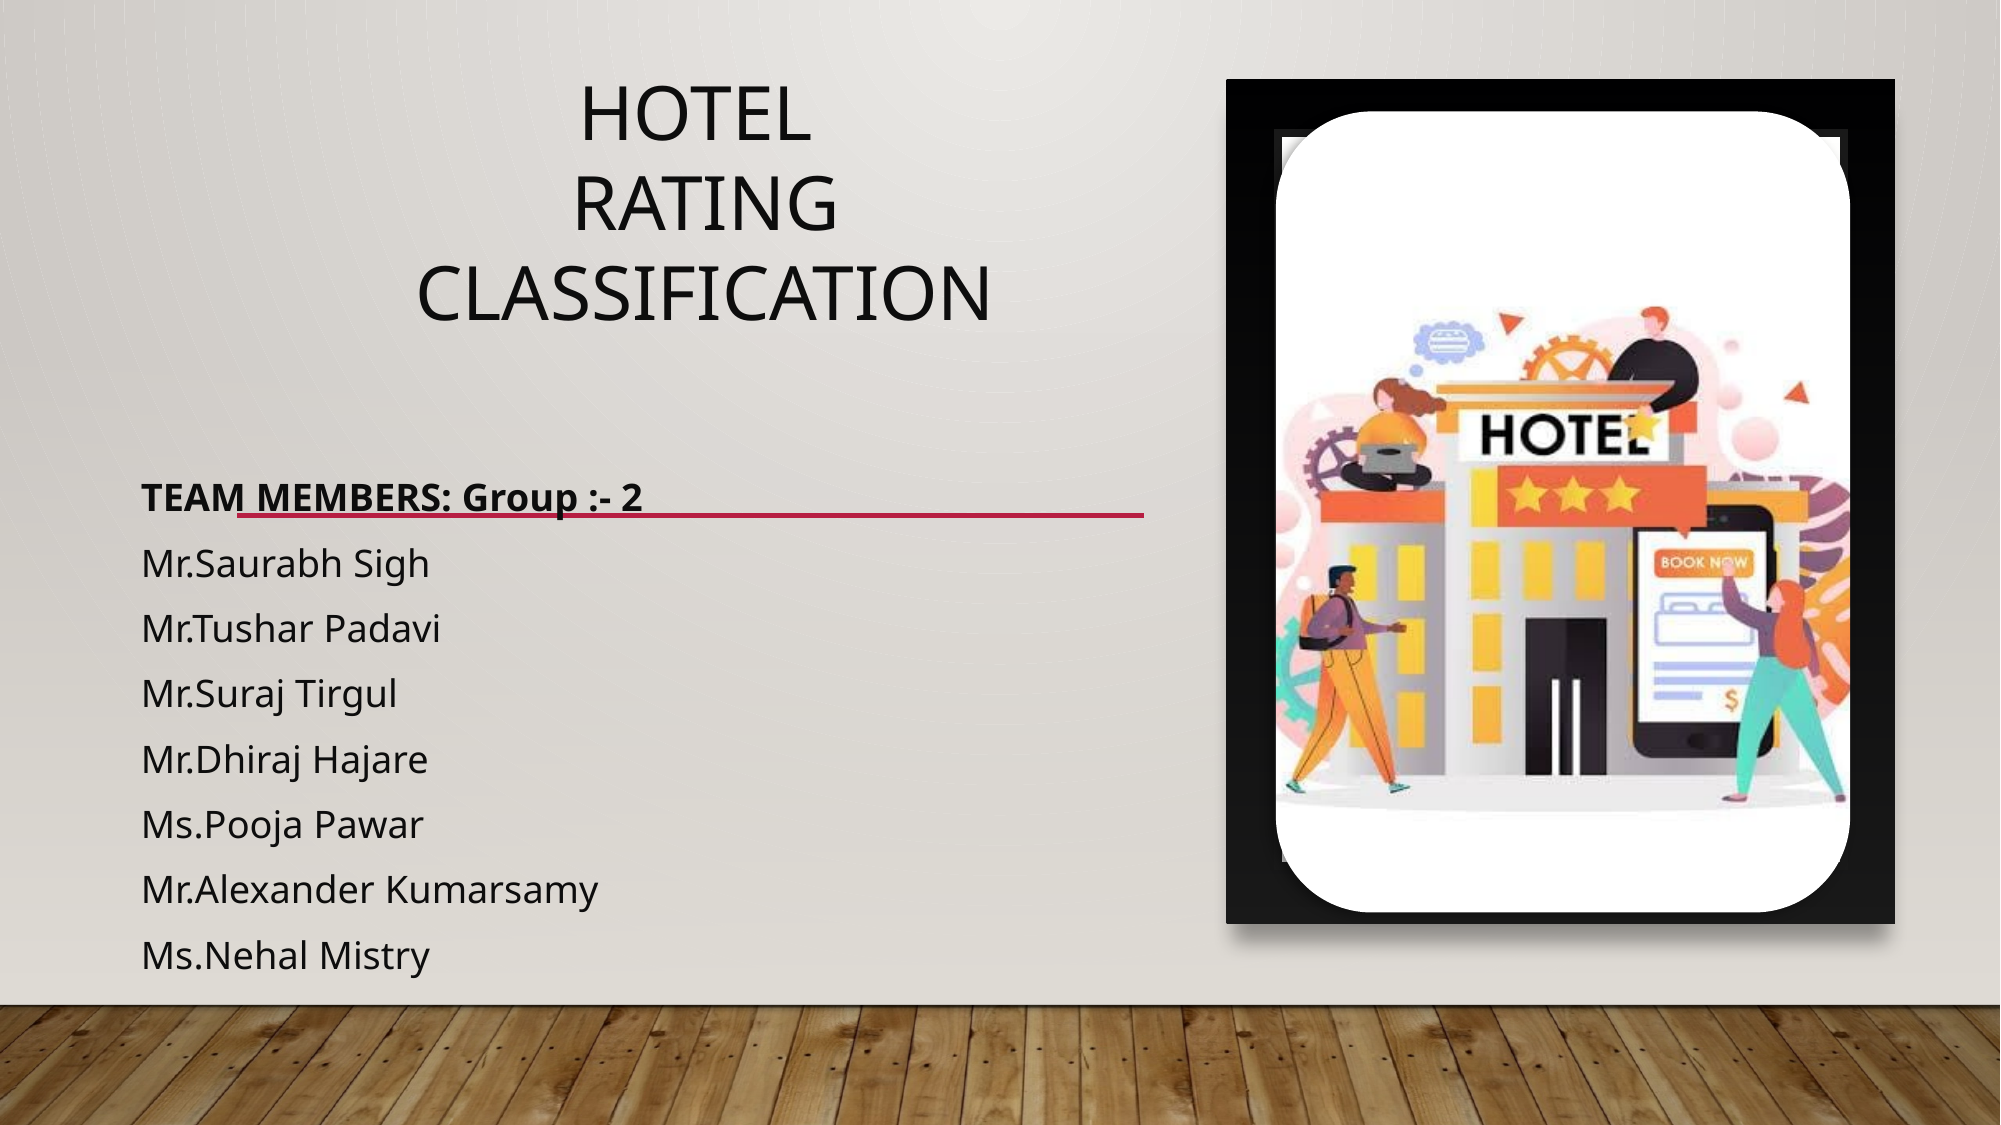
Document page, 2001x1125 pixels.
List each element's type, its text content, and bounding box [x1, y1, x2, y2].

picture [1275, 111, 1851, 913]
picture [0, 1005, 2000, 1125]
list TEAM MEMBERS: Group :- 2 Mr.Saurabh Sigh Mr.Tushar Padavi Mr.Suraj Tirgul Mr.Dhiraj Hajare Ms.Pooja Pawar Mr.Alexander Kumarsamy Ms.Nehal Mistry [125, 415, 1100, 994]
title Hotel Rating Classification [169, 46, 1242, 343]
